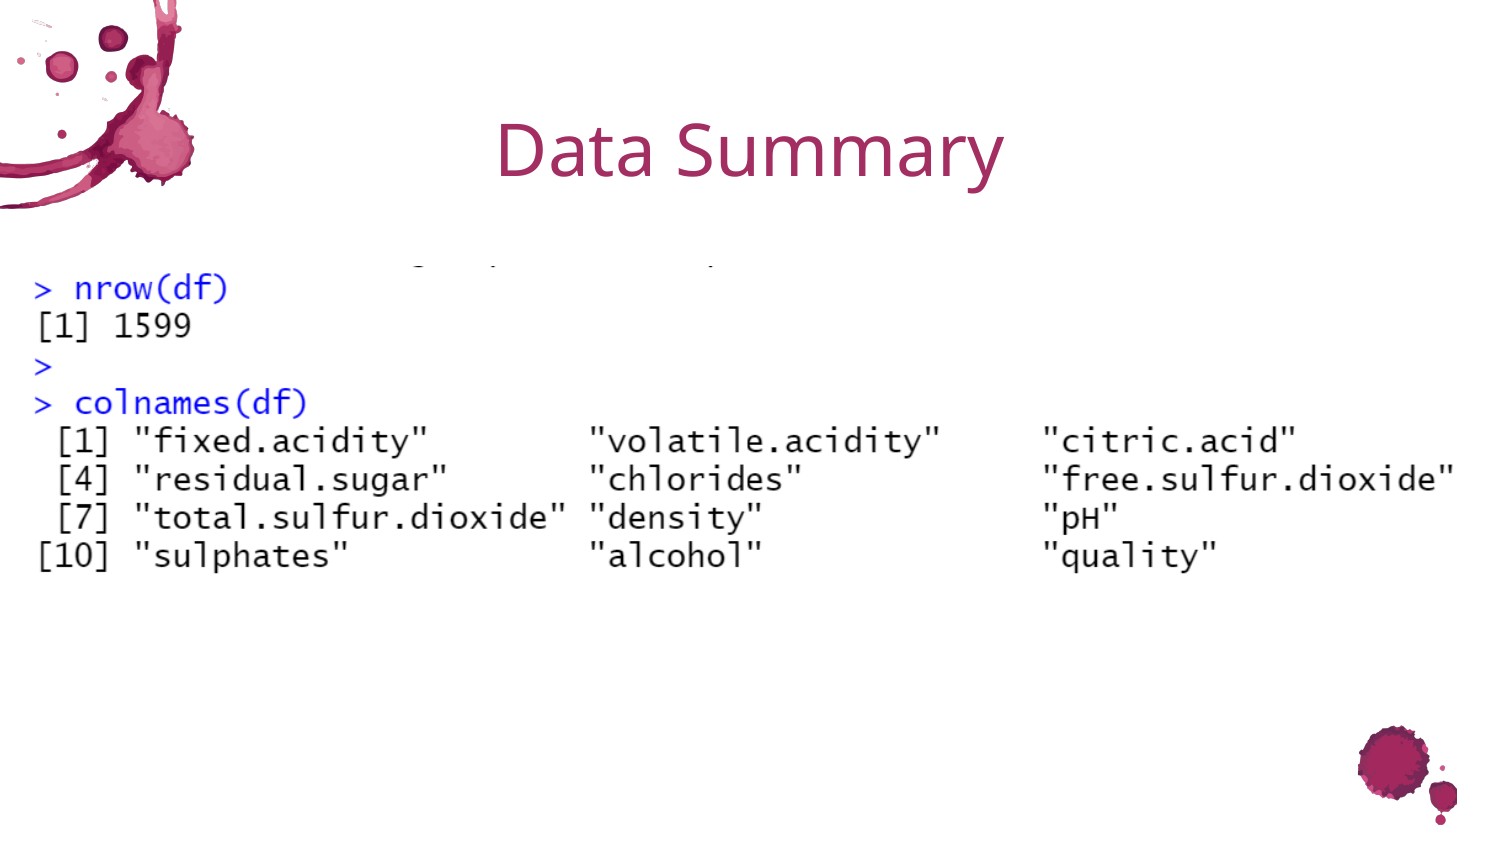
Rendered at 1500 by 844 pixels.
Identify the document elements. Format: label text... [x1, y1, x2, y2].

title Data Summary [181, 88, 1318, 182]
picture [0, 0, 206, 209]
picture [24, 266, 1476, 577]
picture [1358, 726, 1457, 825]
